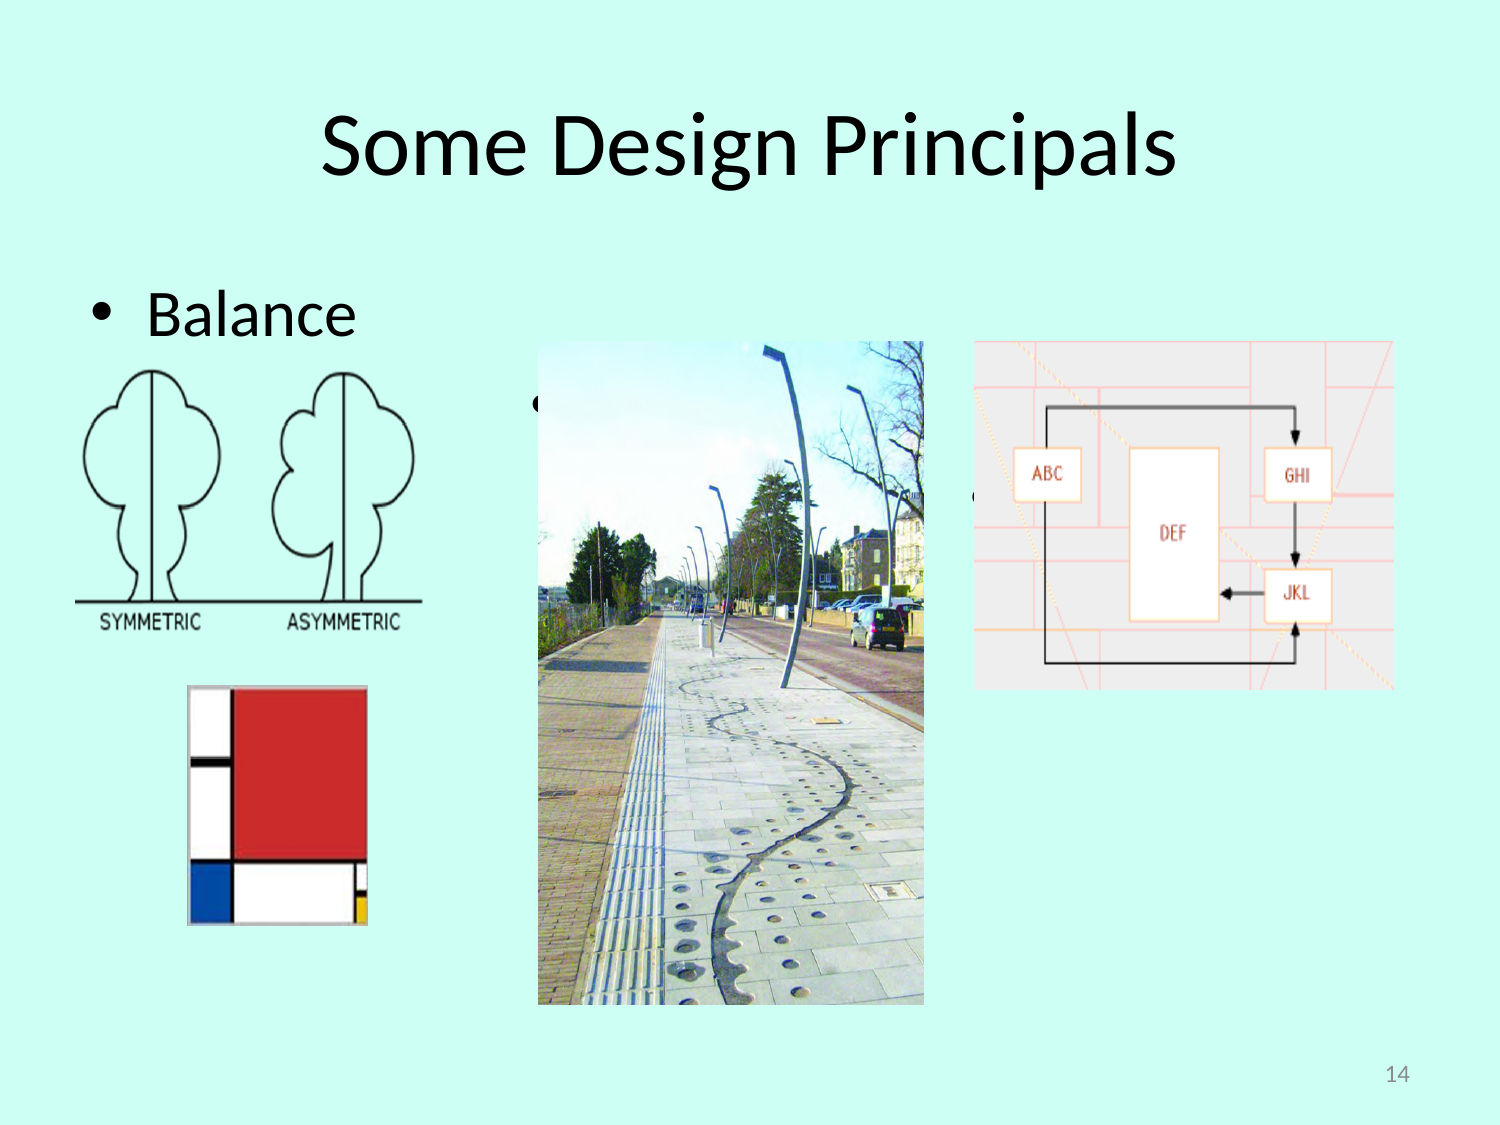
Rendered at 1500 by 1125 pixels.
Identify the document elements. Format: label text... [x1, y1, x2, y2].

picture [74, 341, 423, 926]
list Balance Emphasis Unity [75, 262, 1425, 1005]
title Some Design Principals [75, 45, 1425, 233]
slide_number 14 [1074, 1042, 1425, 1103]
picture [974, 341, 1394, 691]
picture [538, 341, 925, 1005]
